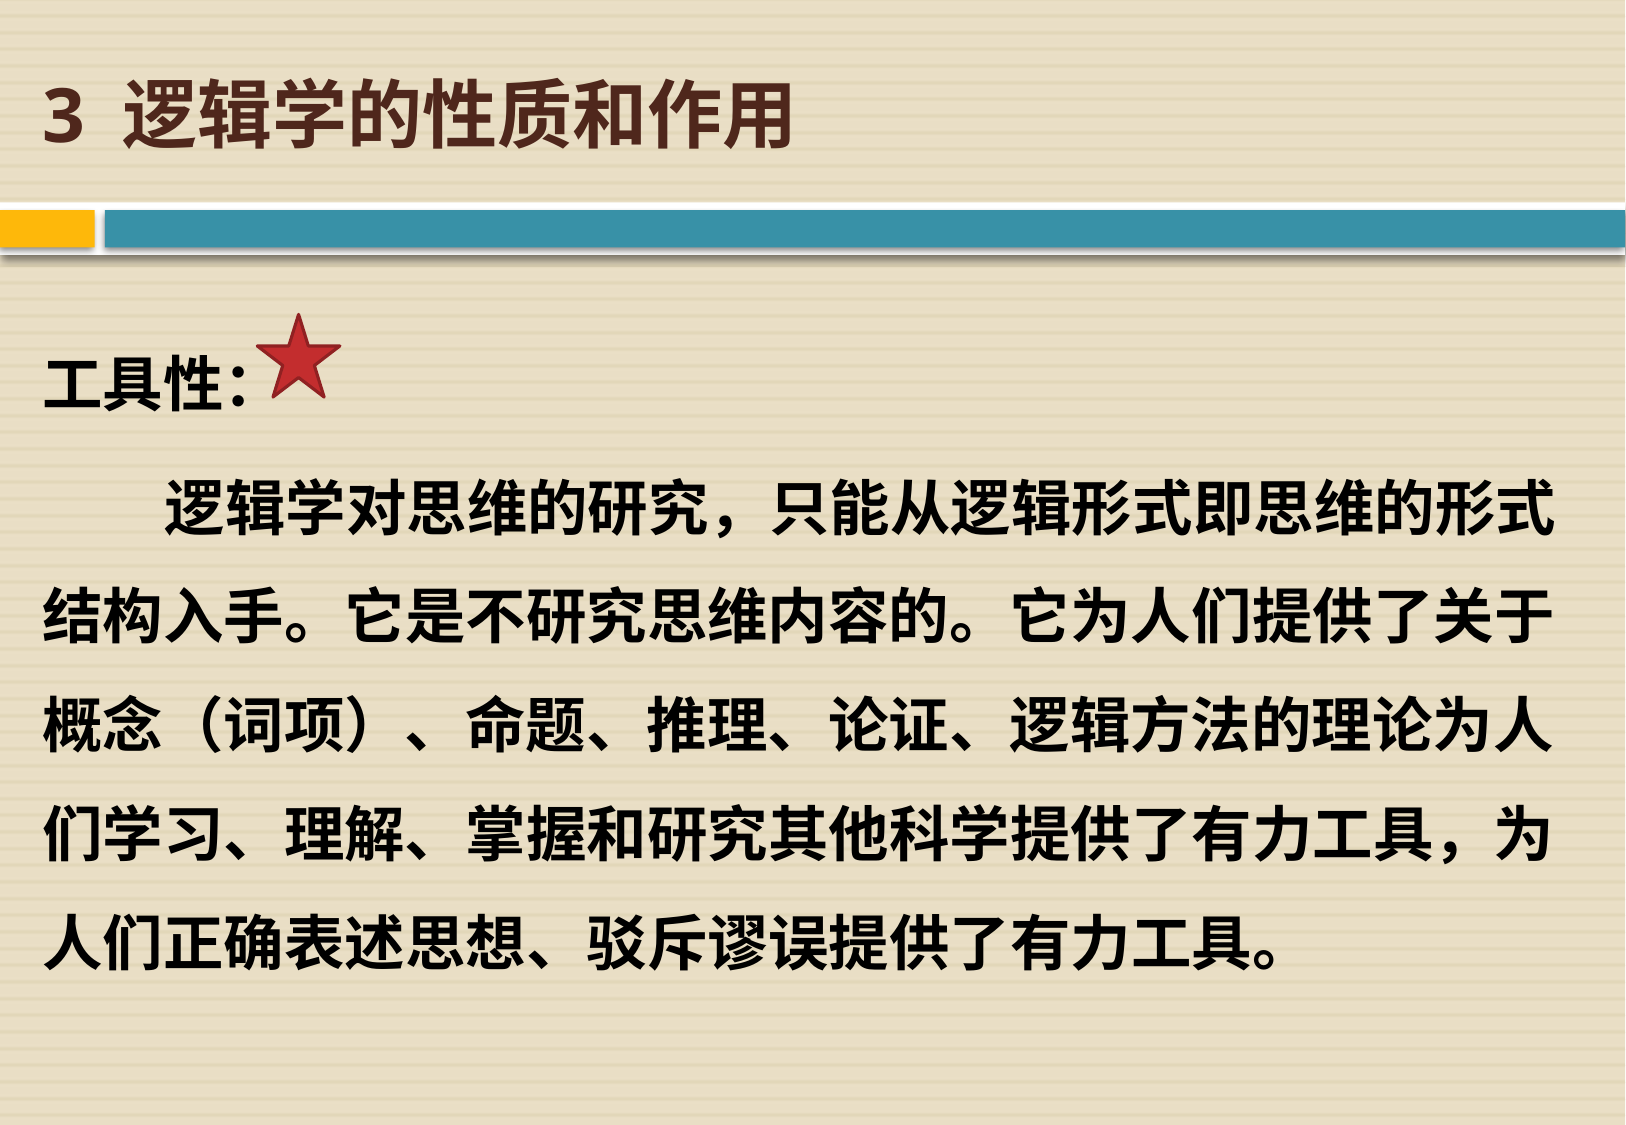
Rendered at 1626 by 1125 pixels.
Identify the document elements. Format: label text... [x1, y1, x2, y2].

title 3 逻辑学的性质和作用 [27, 30, 1529, 194]
list 工具性： 逻辑学对思维的研究，只能从逻辑形式即思维的形式结构入手。它是不研究思维内容的。它为人们提供了关于概念（词项）、命题、推理、论证、逻辑方法的理论为人们学习、理解、掌握和研究其他科学提供了有力工具，为人们正确表述思想、驳斥谬误提供了有力工具。 [27, 302, 1575, 1041]
text_box [255, 312, 342, 399]
